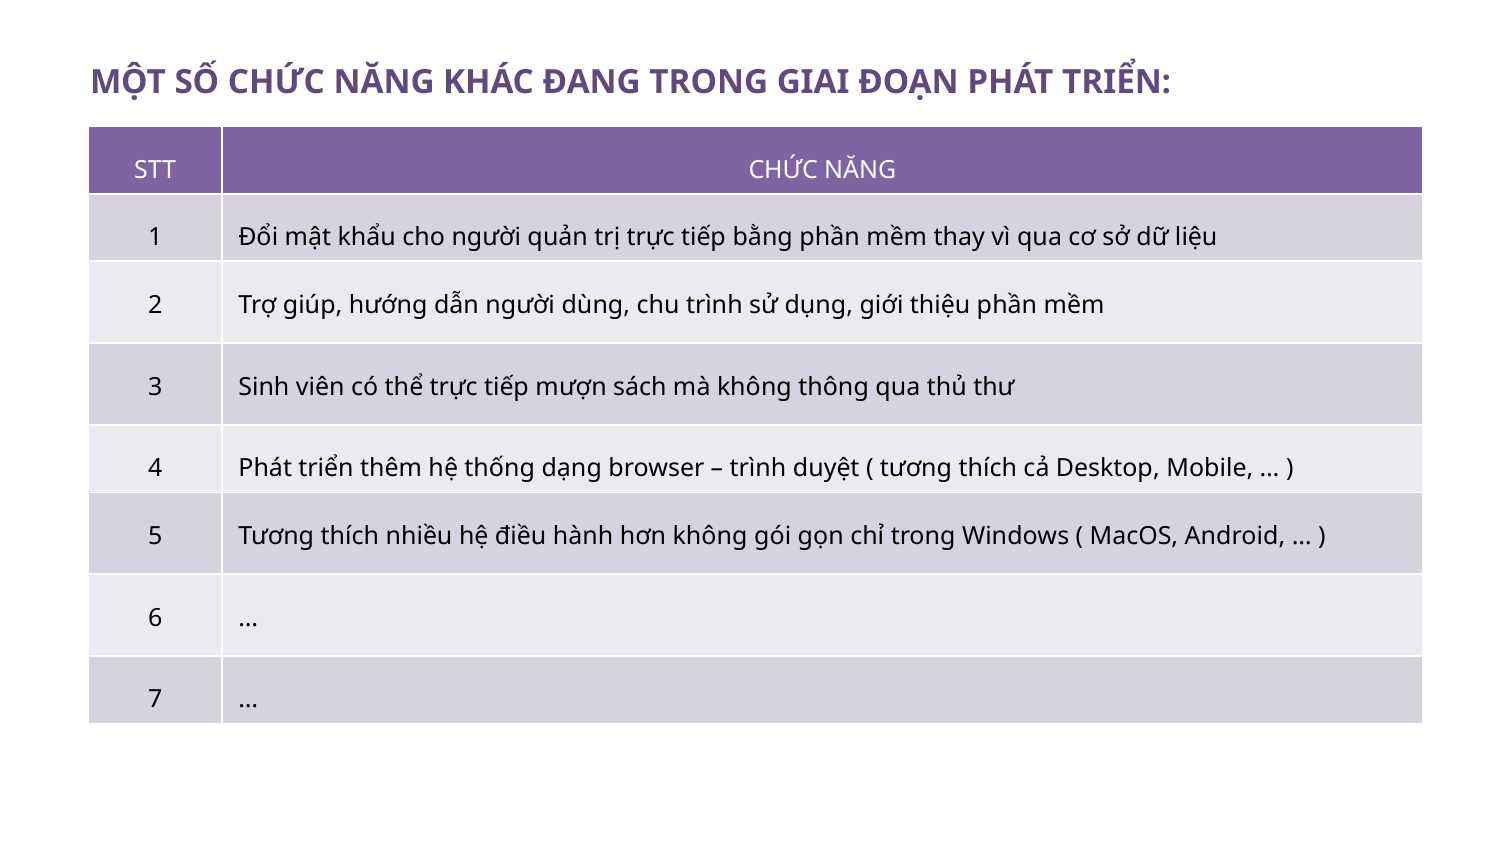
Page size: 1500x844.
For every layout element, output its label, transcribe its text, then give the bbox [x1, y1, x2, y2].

table_cell 3 [89, 344, 221, 424]
table_cell Tương thích nhiều hệ điều hành hơn không gói gọn chỉ trong Windows ( MacOS, Android, … ) [223, 493, 1422, 573]
table_cell 6 [89, 575, 221, 655]
table_cell 2 [89, 262, 221, 342]
table_cell 1 [89, 195, 221, 260]
table_cell … [223, 575, 1422, 655]
table_header CHỨC NĂNG [223, 127, 1422, 193]
table_cell Đổi mật khẩu cho người quản trị trực tiếp bằng phần mềm thay vì qua cơ sở dữ liệu [223, 195, 1422, 260]
table_cell … [223, 657, 1422, 723]
table_header STT [89, 127, 221, 193]
table_cell 7 [89, 657, 221, 723]
table_cell 5 [89, 493, 221, 573]
table_cell Trợ giúp, hướng dẫn người dùng, chu trình sử dụng, giới thiệu phần mềm [223, 262, 1422, 342]
table_cell Phát triển thêm hệ thống dạng browser – trình duyệt ( tương thích cả Desktop, Mobile, … ) [223, 426, 1422, 492]
title MỘT SỐ CHỨC NĂNG KHÁC ĐANG TRONG GIAI ĐOẠN PHÁT TRIỂN: [75, 0, 1425, 142]
table_cell Sinh viên có thể trực tiếp mượn sách mà không thông qua thủ thư [223, 344, 1422, 424]
table_cell 4 [89, 426, 221, 492]
